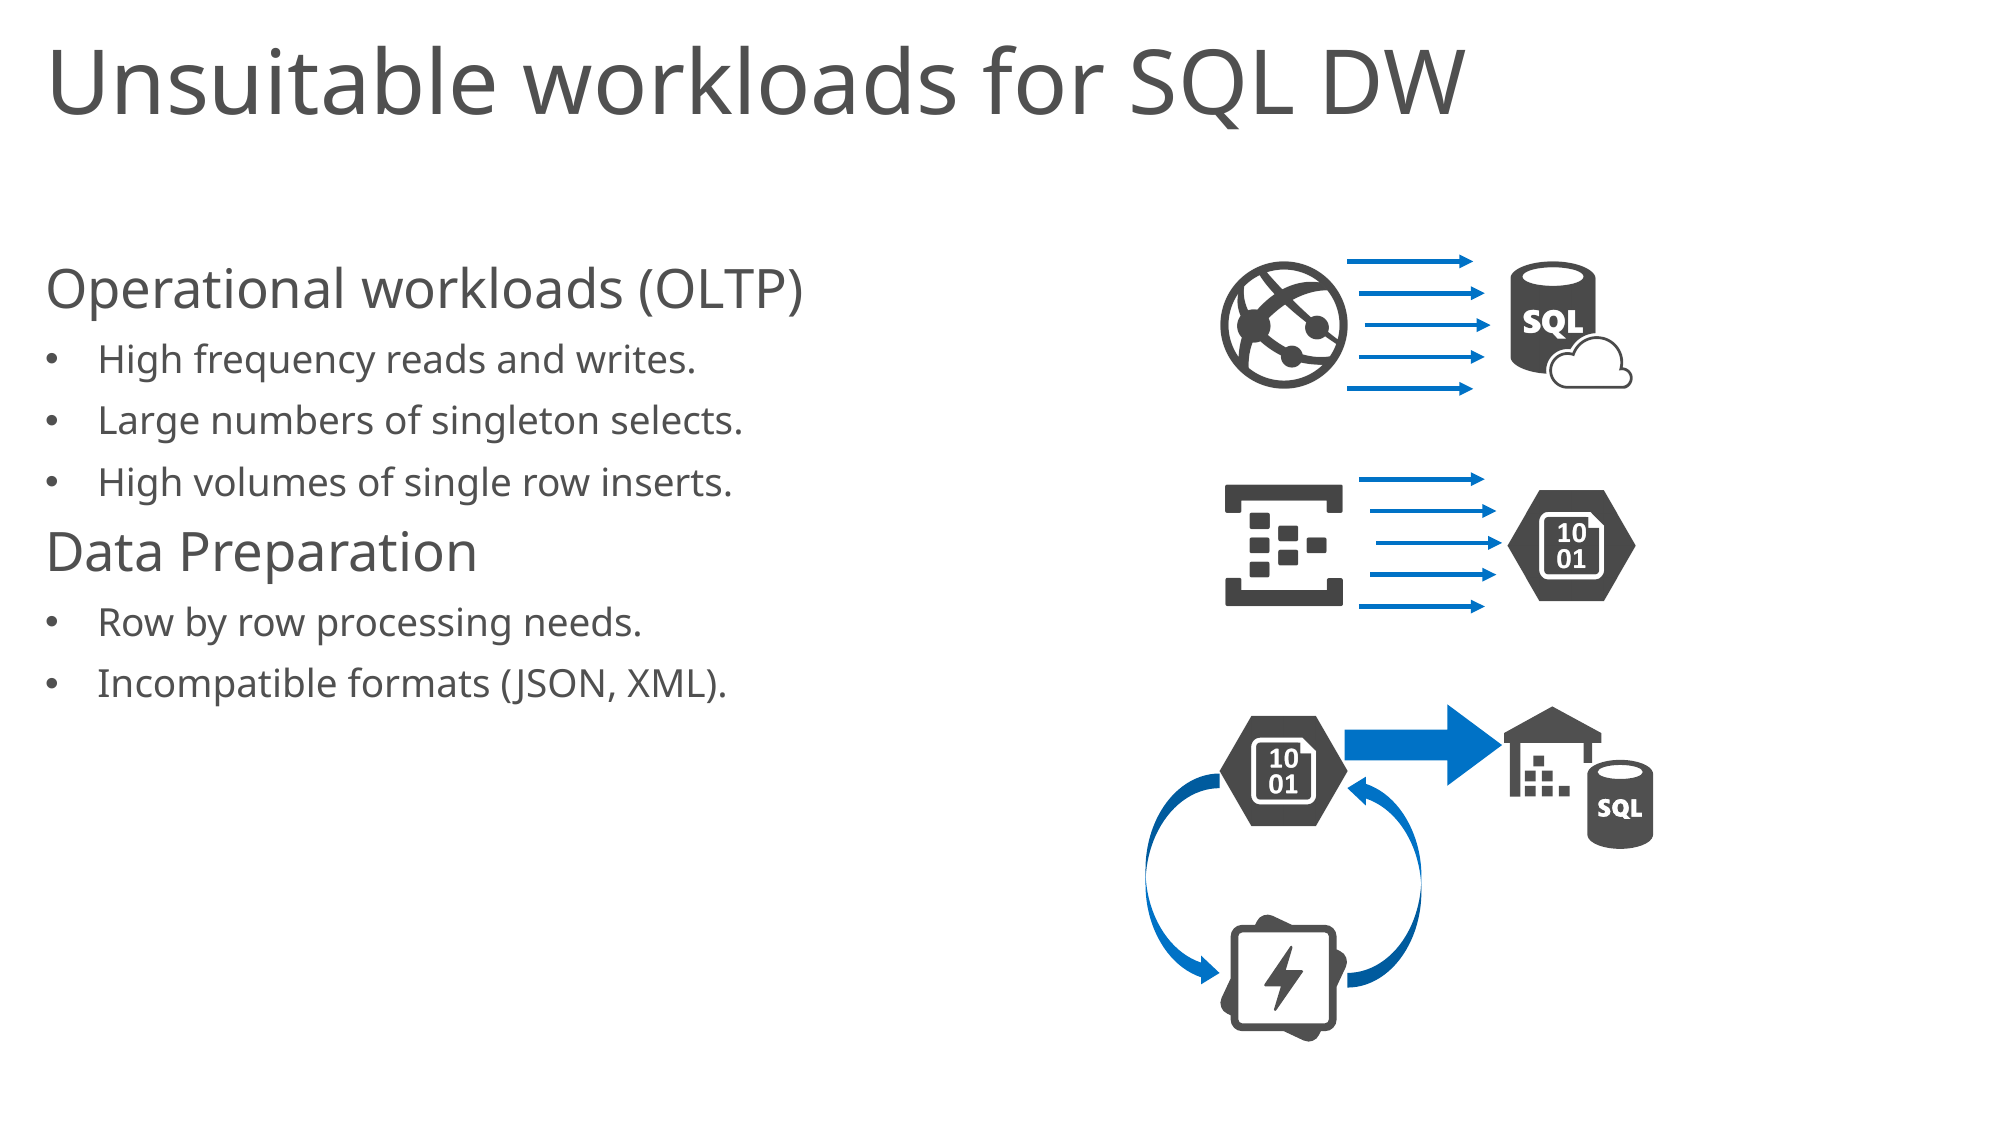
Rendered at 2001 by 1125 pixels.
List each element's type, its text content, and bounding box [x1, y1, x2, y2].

picture [1219, 261, 1348, 389]
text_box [1219, 914, 1348, 1042]
list Operational workloads (OLTP) High frequency reads and writes. Large numbers of singleton selects. High volumes of single row inserts. Data Preparation Row by row processing needs. Incompatible formats (JSON, XML). [0, 261, 827, 751]
title Unsuitable workloads for SQL DW [0, 0, 2000, 165]
picture [1507, 481, 1636, 610]
picture [1219, 481, 1348, 609]
text_box [1502, 705, 1655, 850]
text_box [1348, 703, 1503, 787]
picture [1219, 707, 1348, 835]
table_cell 32 [1148, 775, 1219, 852]
table_cell DW400 [1348, 908, 1419, 986]
text_box [1144, 772, 1219, 986]
picture [1507, 261, 1636, 389]
text_box [1348, 775, 1422, 989]
